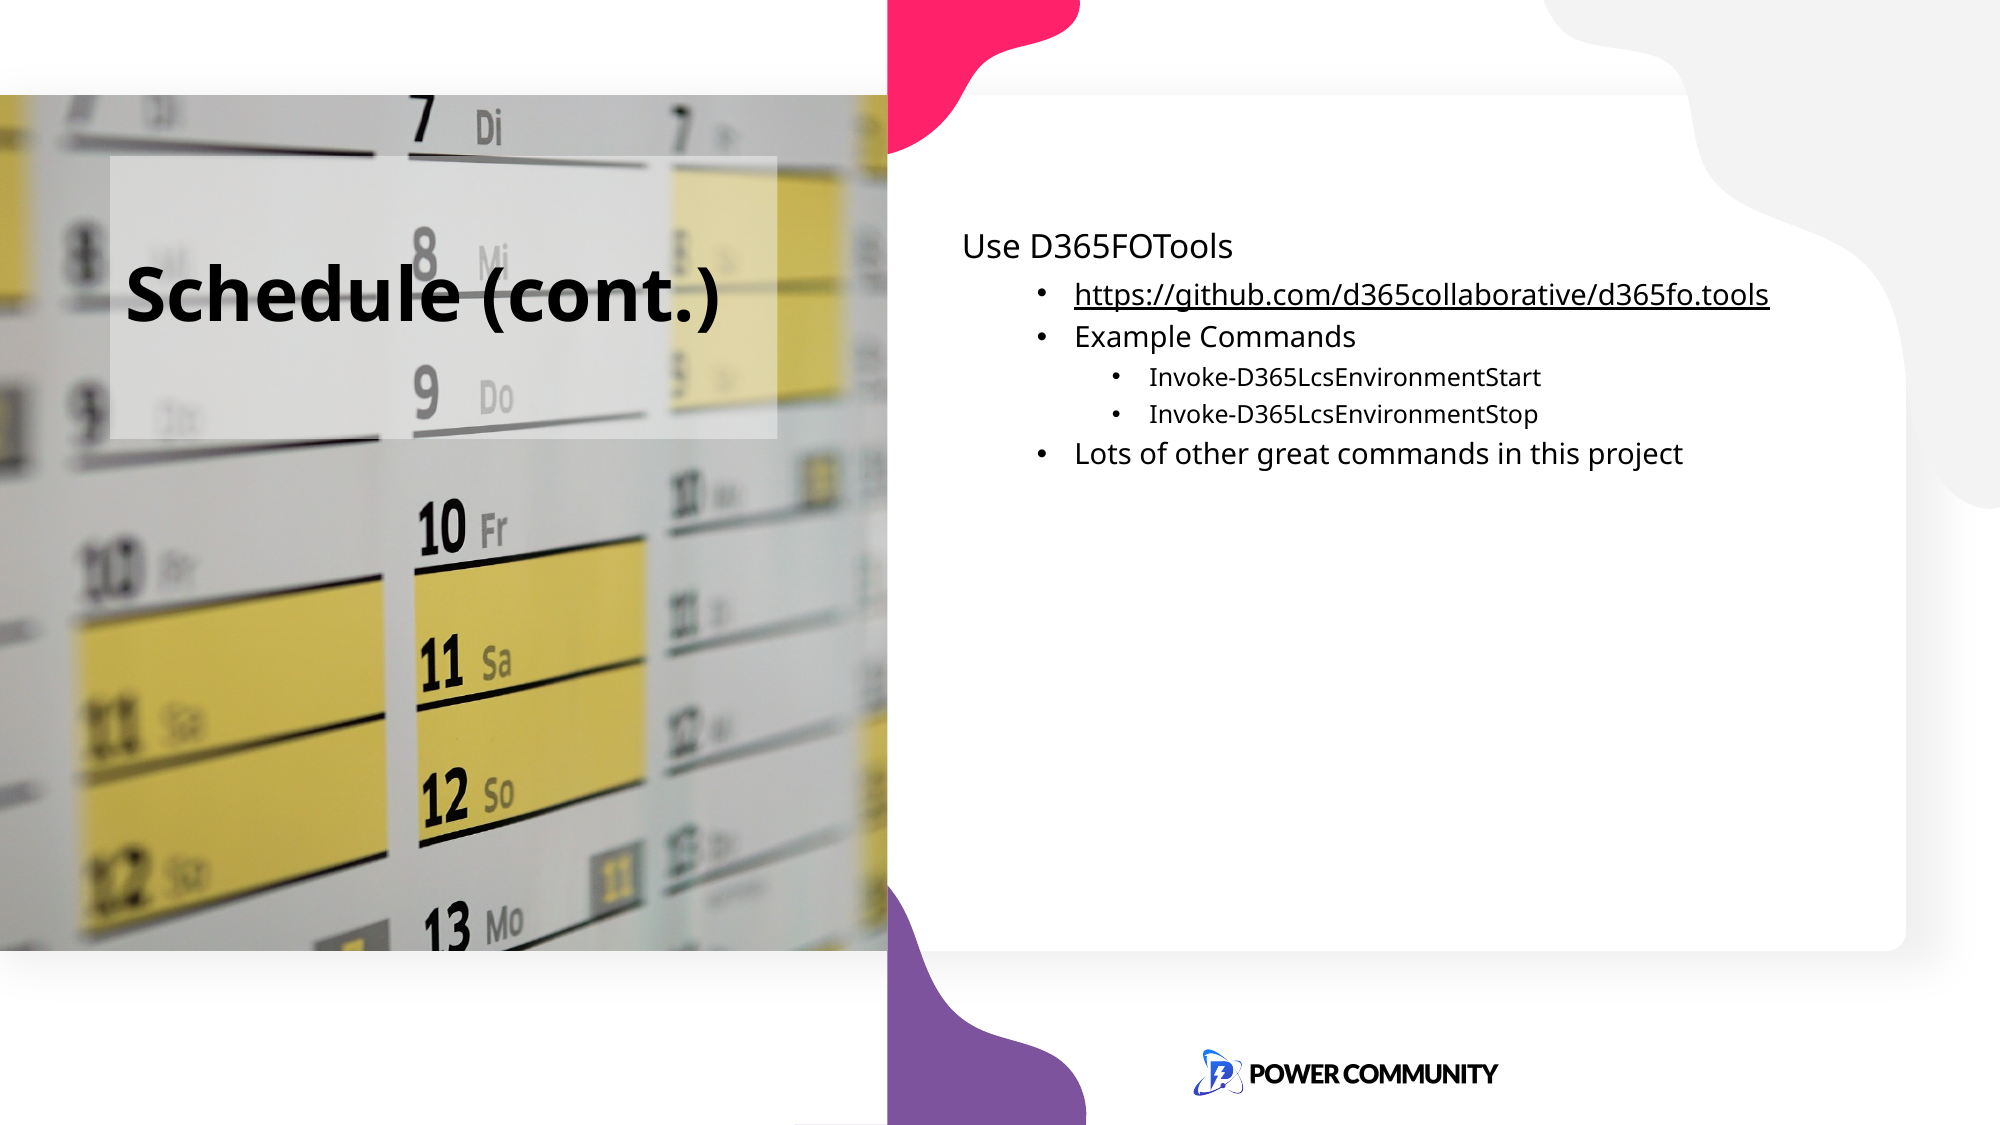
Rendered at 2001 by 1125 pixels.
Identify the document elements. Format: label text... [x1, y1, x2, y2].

list Use D365FOTools https://github.com/d365collaborative/d365fo.tools Example Commands Invoke-D365LcsEnvironmentStart Invoke-D365LcsEnvironmentStop Lots of other great commands in this project [946, 222, 1863, 890]
picture [1158, 1037, 1534, 1108]
picture [0, 95, 888, 952]
